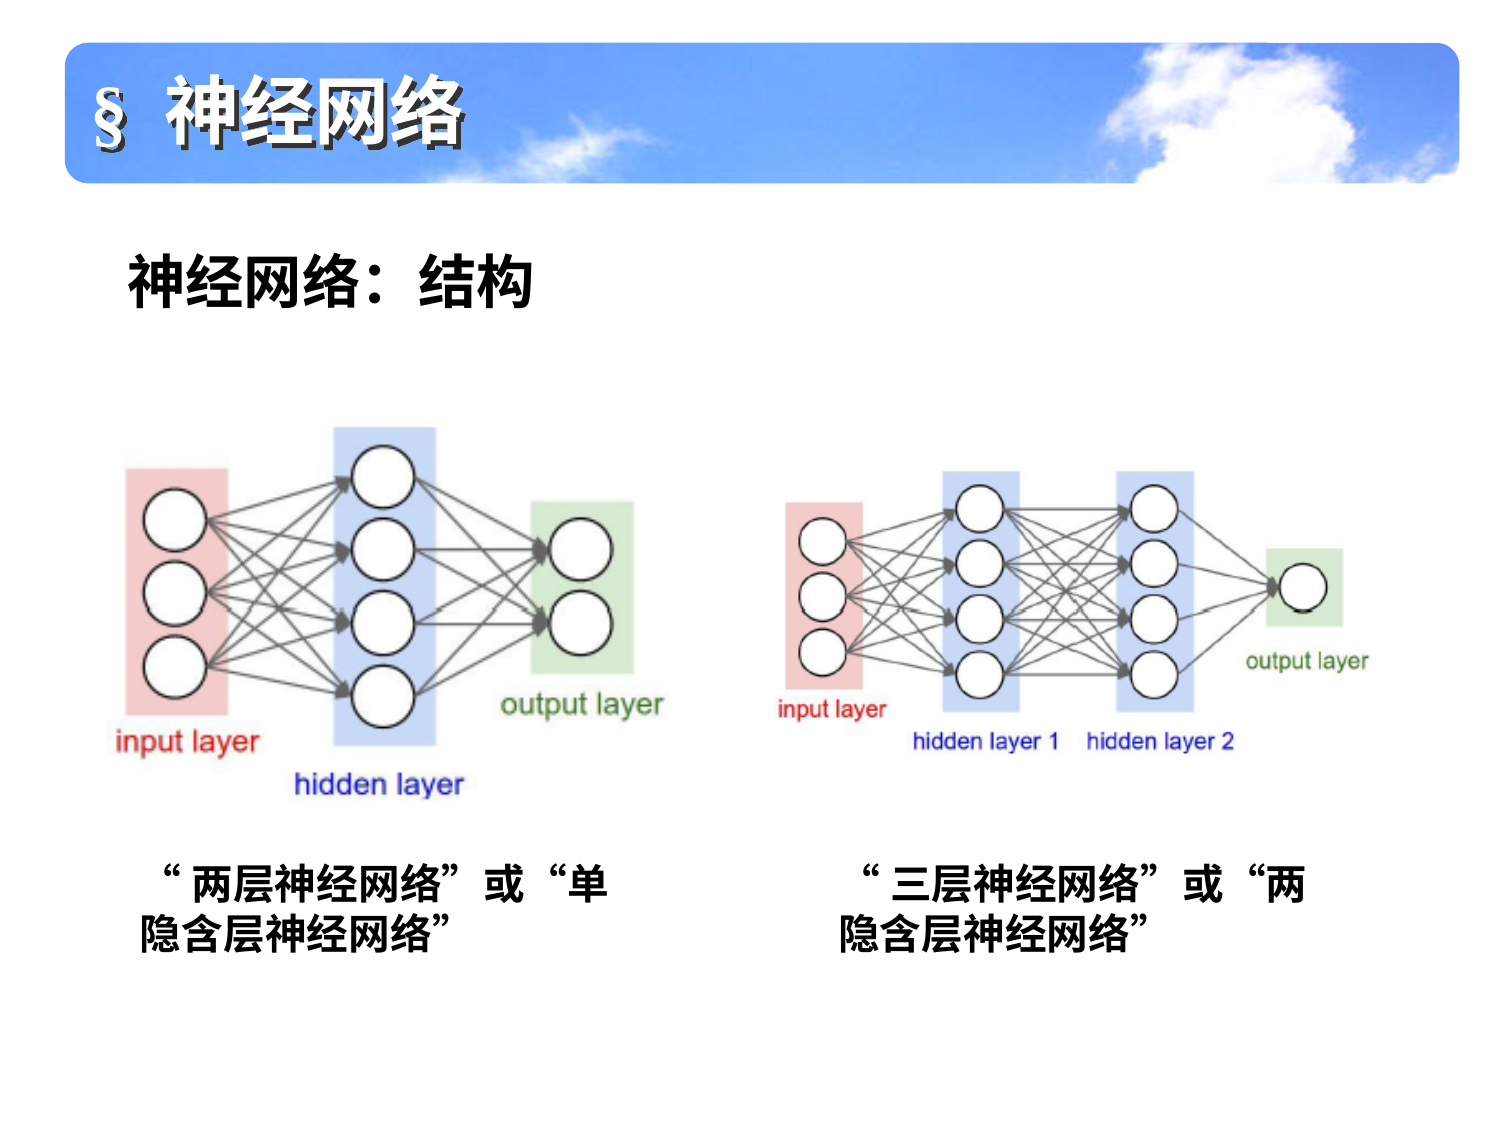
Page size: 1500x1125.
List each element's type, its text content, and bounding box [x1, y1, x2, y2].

text_box § 神经网络 [74, 49, 1288, 168]
text_box “三层神经网络”或“两隐含层神经网络” [823, 850, 1324, 965]
picture [774, 465, 1373, 756]
text_box 神经网络：结构 [112, 237, 700, 323]
picture [105, 419, 671, 803]
picture [64, 42, 1460, 184]
text_box “两层神经网络”或“单隐含层神经网络” [125, 850, 625, 965]
